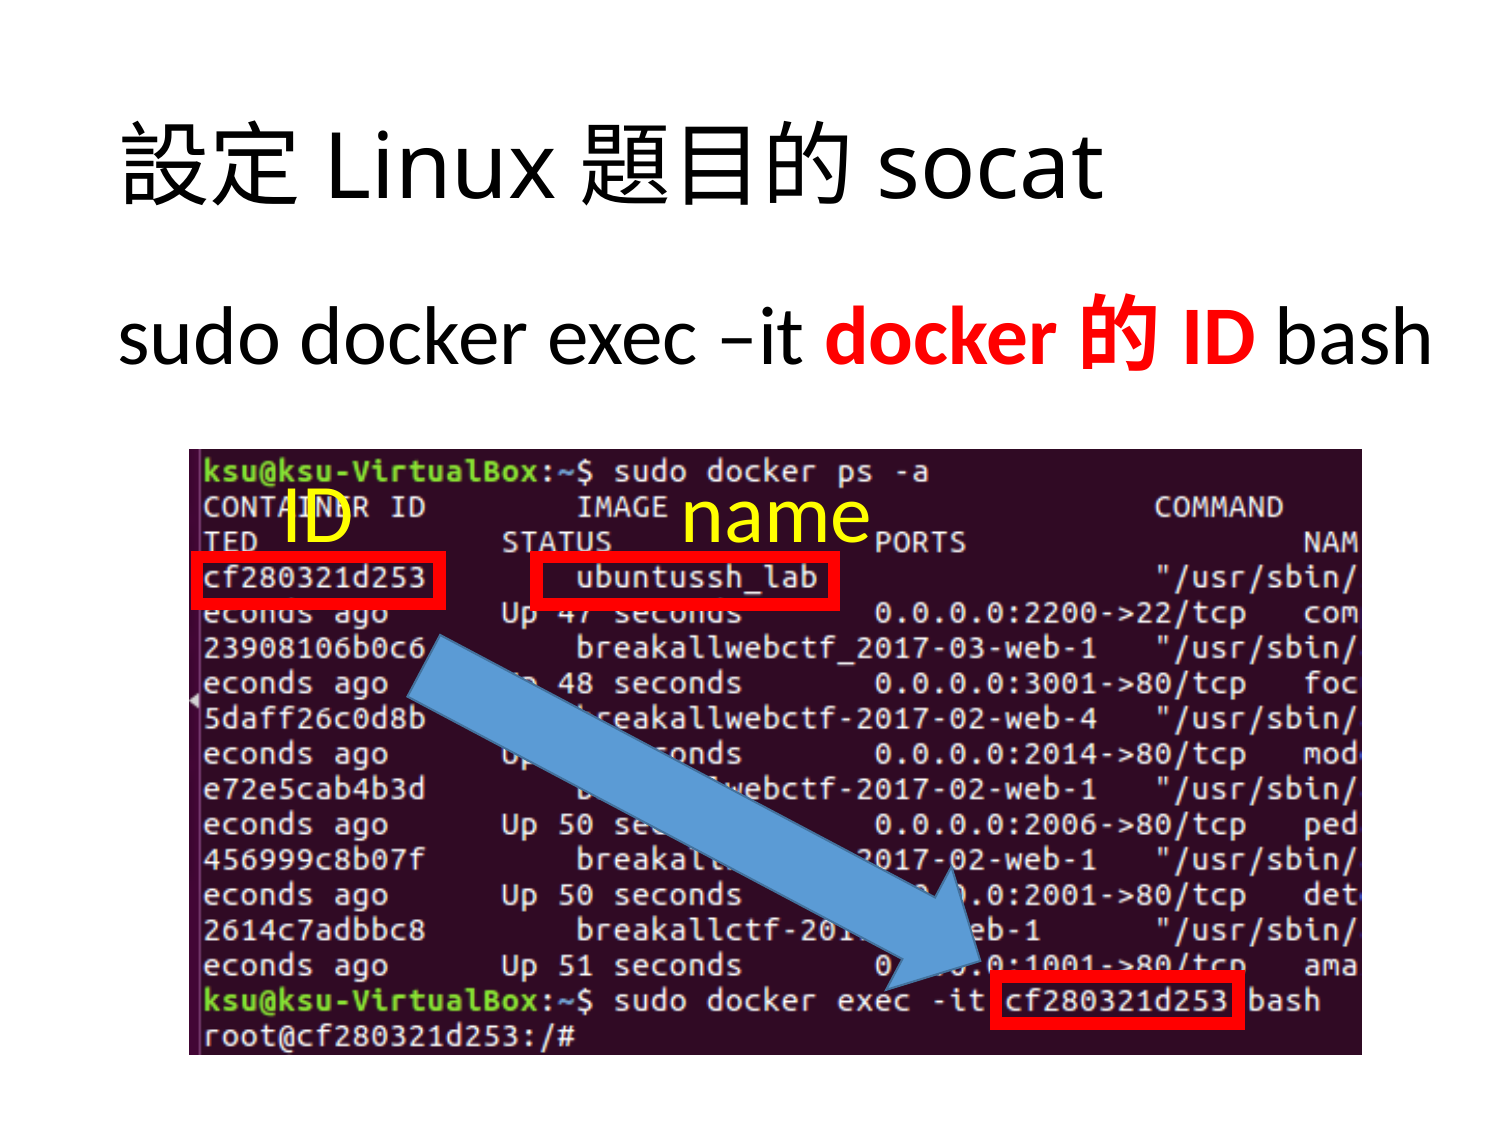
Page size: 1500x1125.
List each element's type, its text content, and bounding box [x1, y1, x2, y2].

title 設定Linux題目的socat [103, 59, 1397, 273]
text_box sudo docker exec –it docker的ID bash [102, 273, 1450, 389]
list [189, 449, 1362, 1055]
